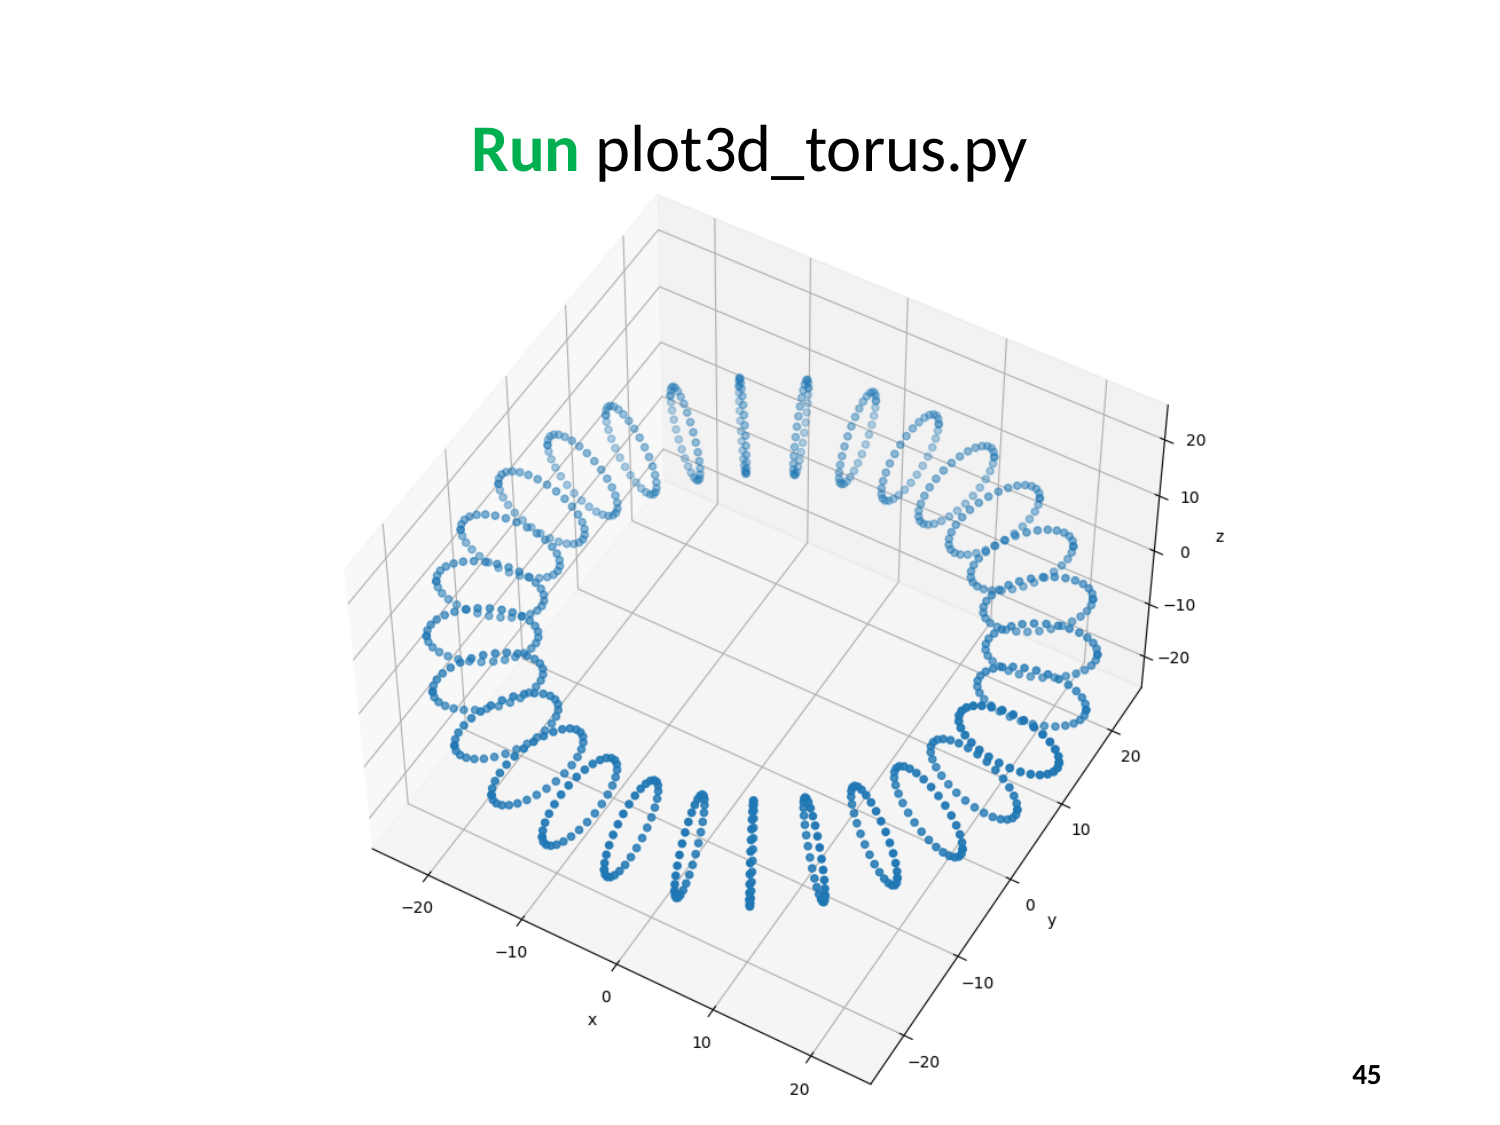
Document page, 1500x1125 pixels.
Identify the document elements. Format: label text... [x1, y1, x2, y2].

title Run plot3d_torus.py [103, 59, 1397, 241]
picture [244, 187, 1256, 1103]
slide_number 45 [1256, 1042, 1397, 1103]
